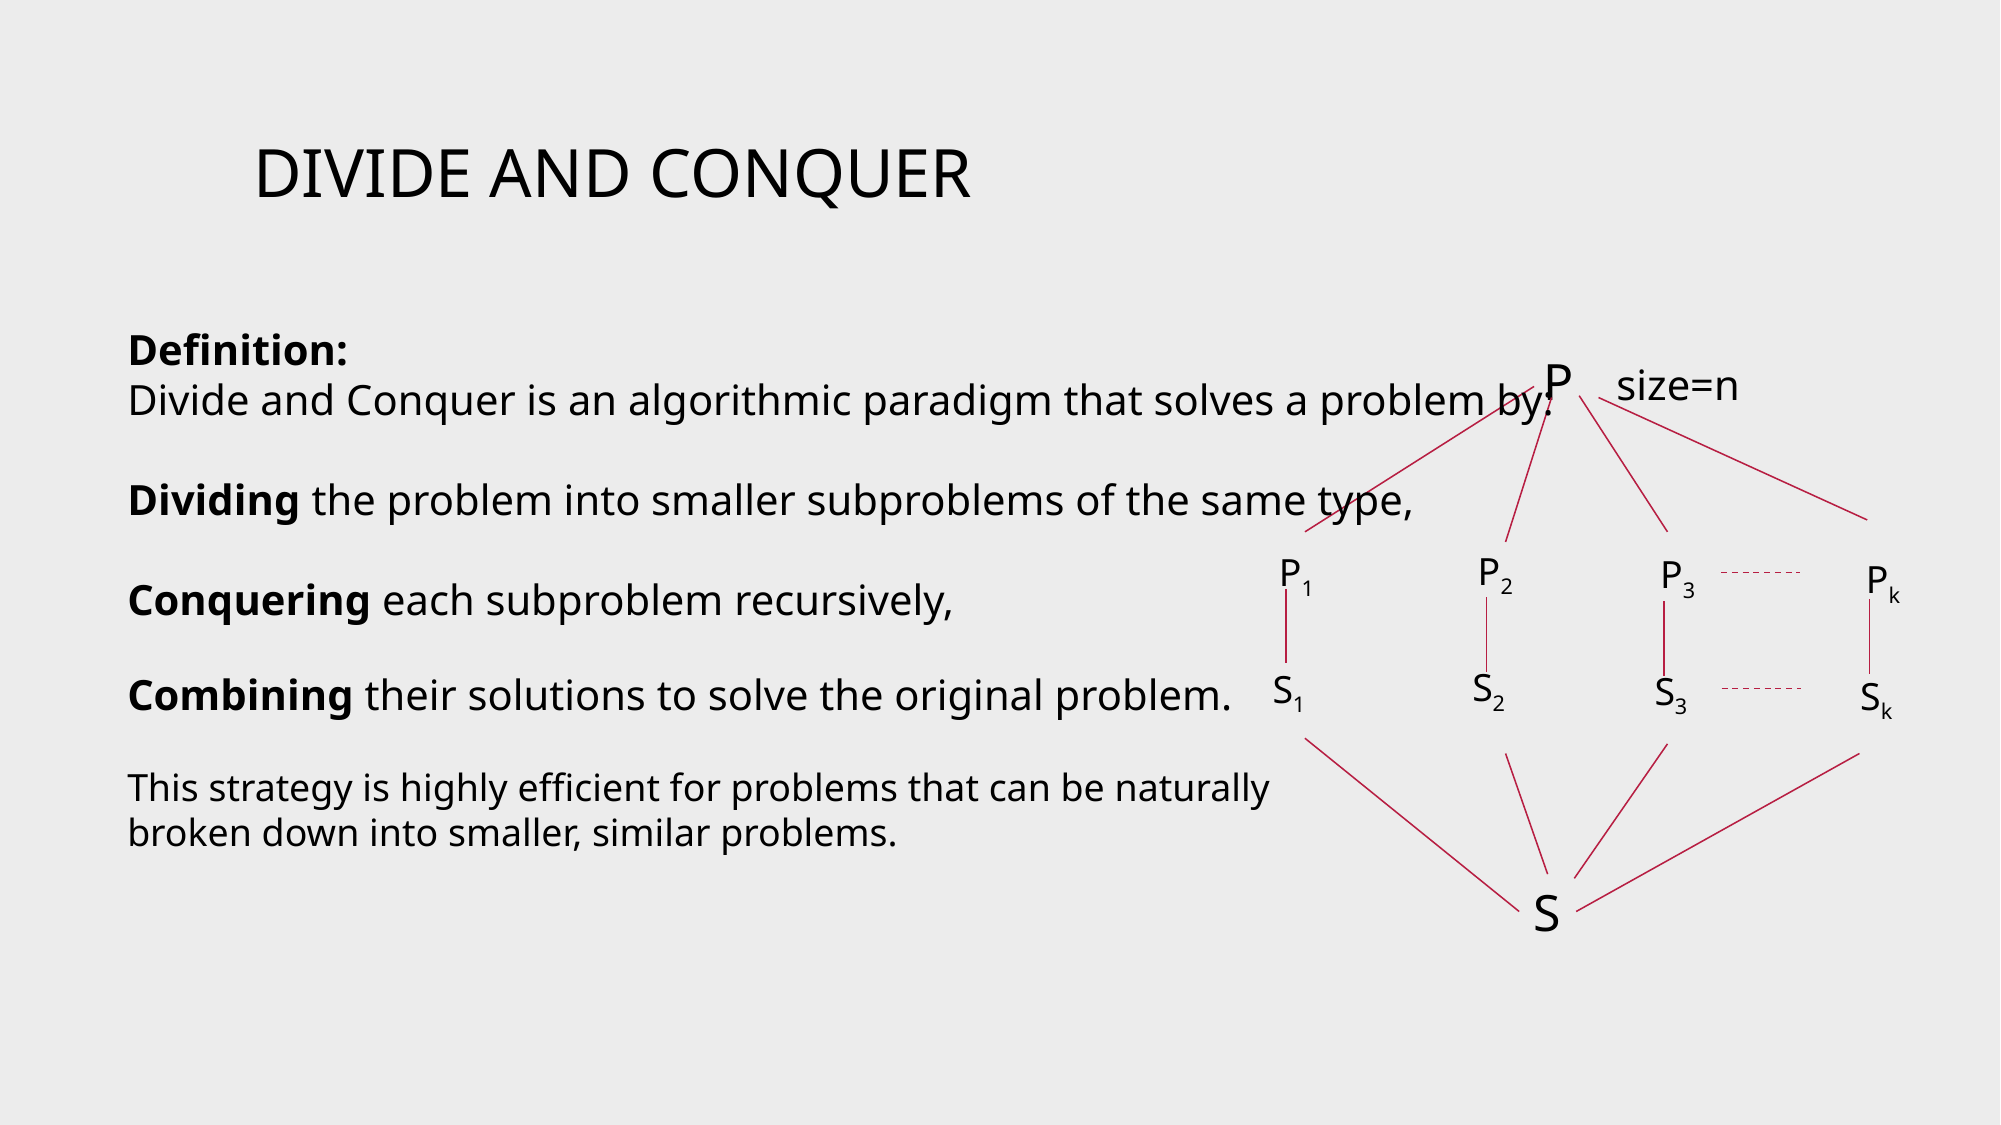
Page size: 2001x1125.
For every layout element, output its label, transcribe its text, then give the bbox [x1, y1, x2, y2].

title Divide and conquer [238, 131, 1814, 305]
text_box S3 [1639, 660, 1703, 727]
text_box S [1519, 874, 1577, 949]
text_box Sk [1845, 665, 1908, 732]
text_box P3 [1645, 544, 1711, 610]
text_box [1505, 397, 1552, 543]
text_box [1304, 738, 1522, 913]
list P size=n [1569, 330, 2000, 897]
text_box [1505, 753, 1548, 875]
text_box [1598, 397, 1868, 521]
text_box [1574, 743, 1668, 753]
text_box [1574, 753, 1860, 913]
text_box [1578, 395, 1668, 533]
text_box Definition: Divide and Conquer is an algorithmic paradigm that solves a problem by: Dividing the problem into smaller subproblems of the same type, Conquering each subproblem recursively, Combining their solutions to solve the original problem. This strategy is highly efficient for problems that can be naturally broken down into smaller, similar problems. [112, 316, 1569, 907]
text_box Pk [1851, 548, 1915, 615]
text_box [1304, 386, 1535, 533]
